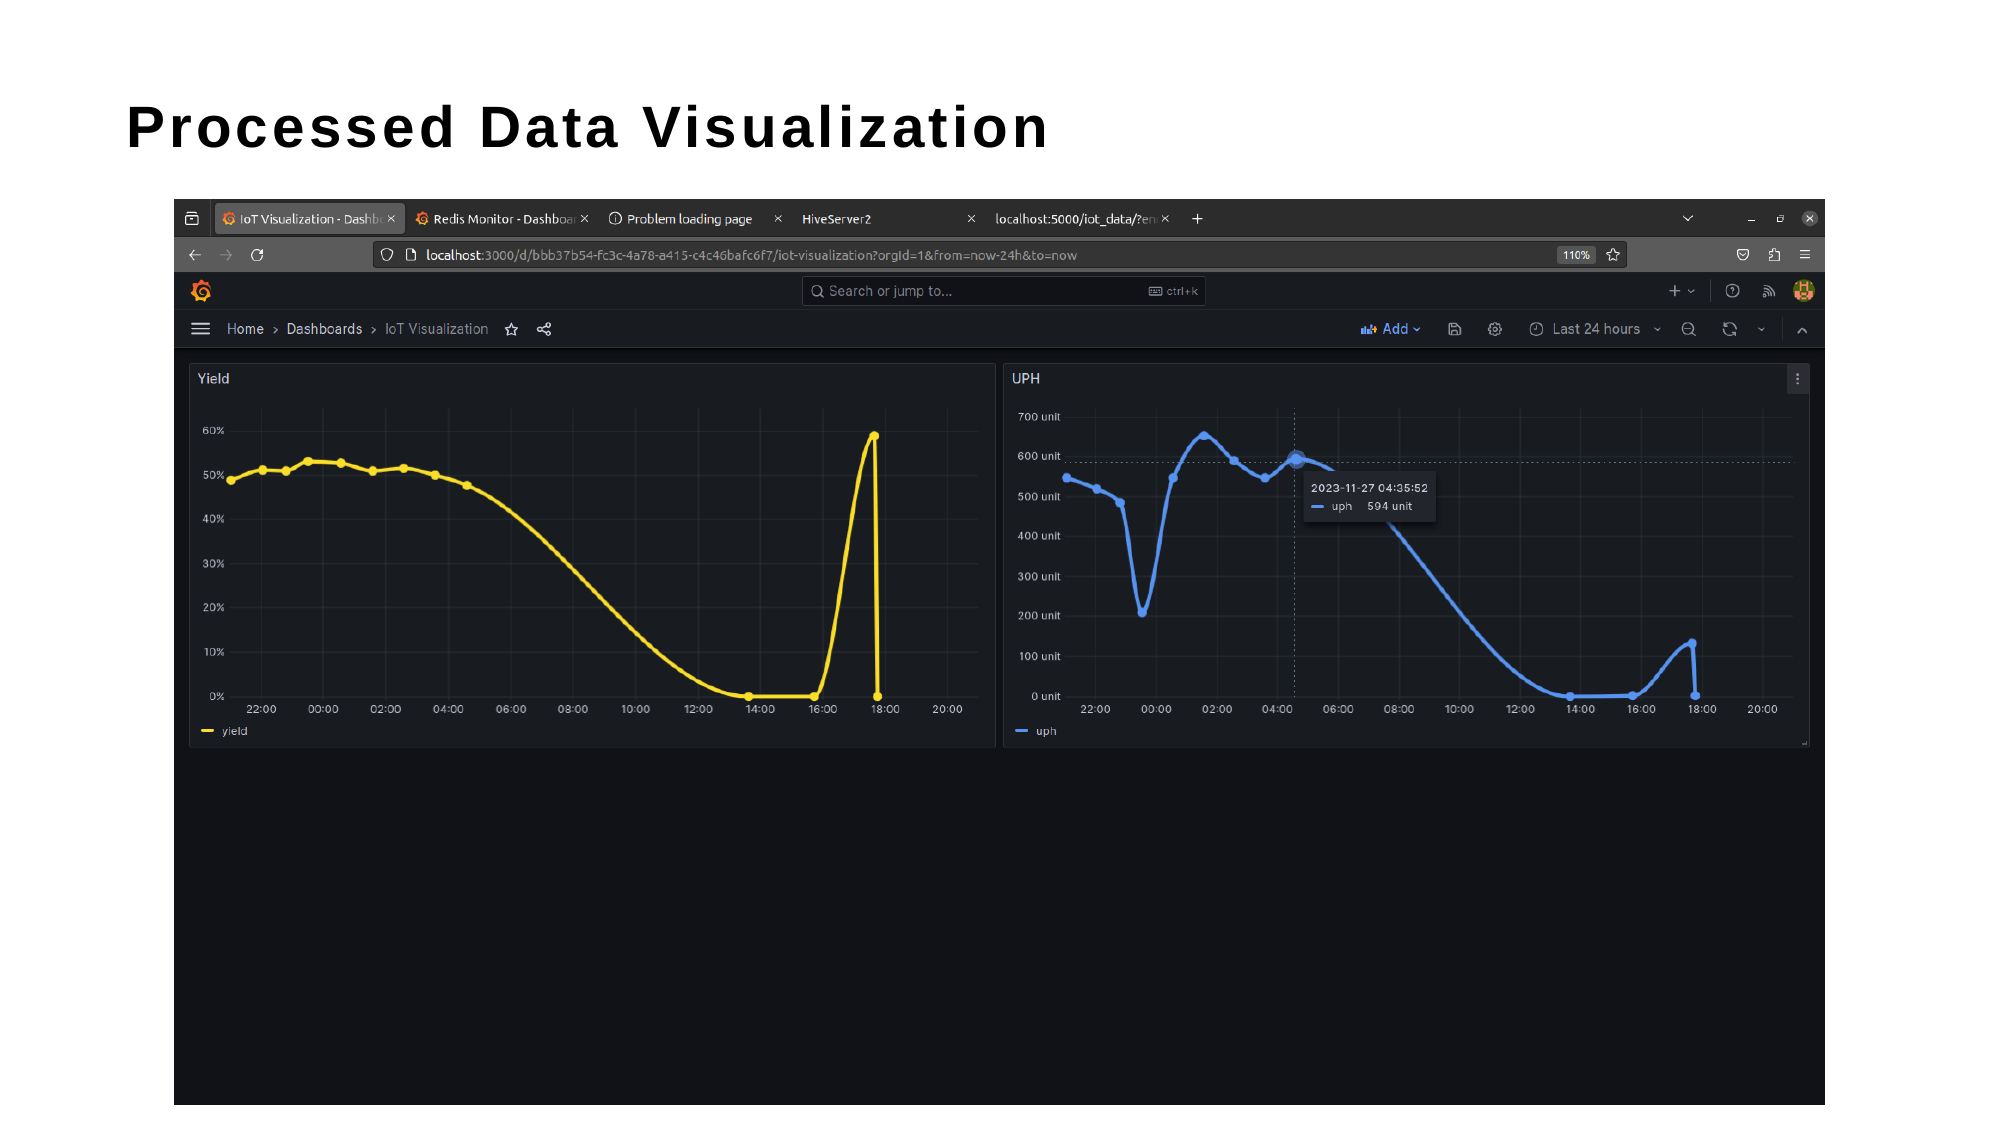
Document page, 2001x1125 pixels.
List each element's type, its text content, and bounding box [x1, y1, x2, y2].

title Processed Data Visualization [109, 70, 1891, 178]
picture [174, 199, 1825, 1105]
